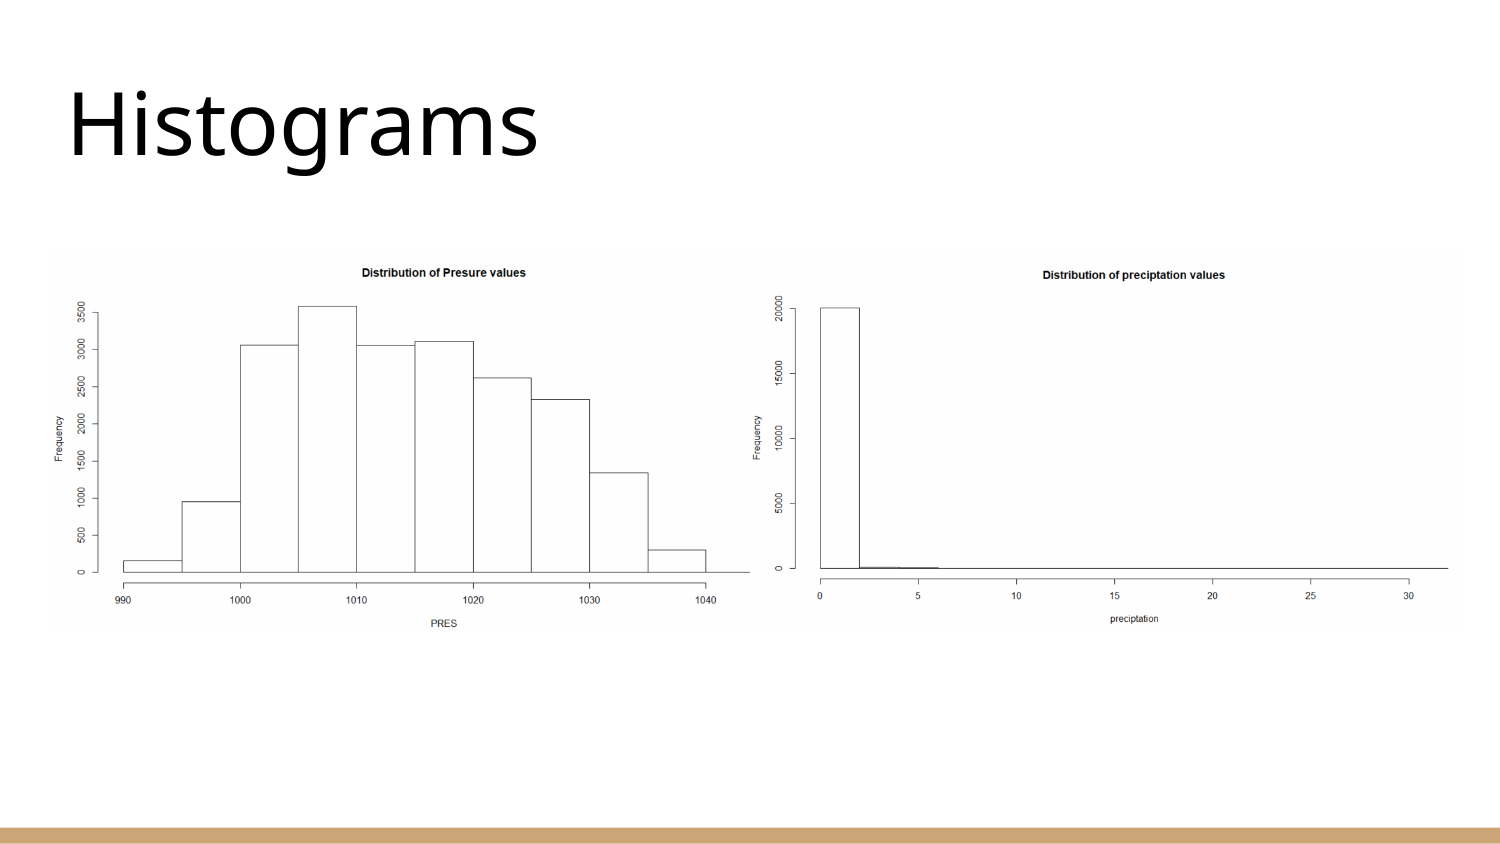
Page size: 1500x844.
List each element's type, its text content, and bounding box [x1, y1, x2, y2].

title Histograms [51, 51, 1449, 189]
picture [50, 249, 1462, 631]
